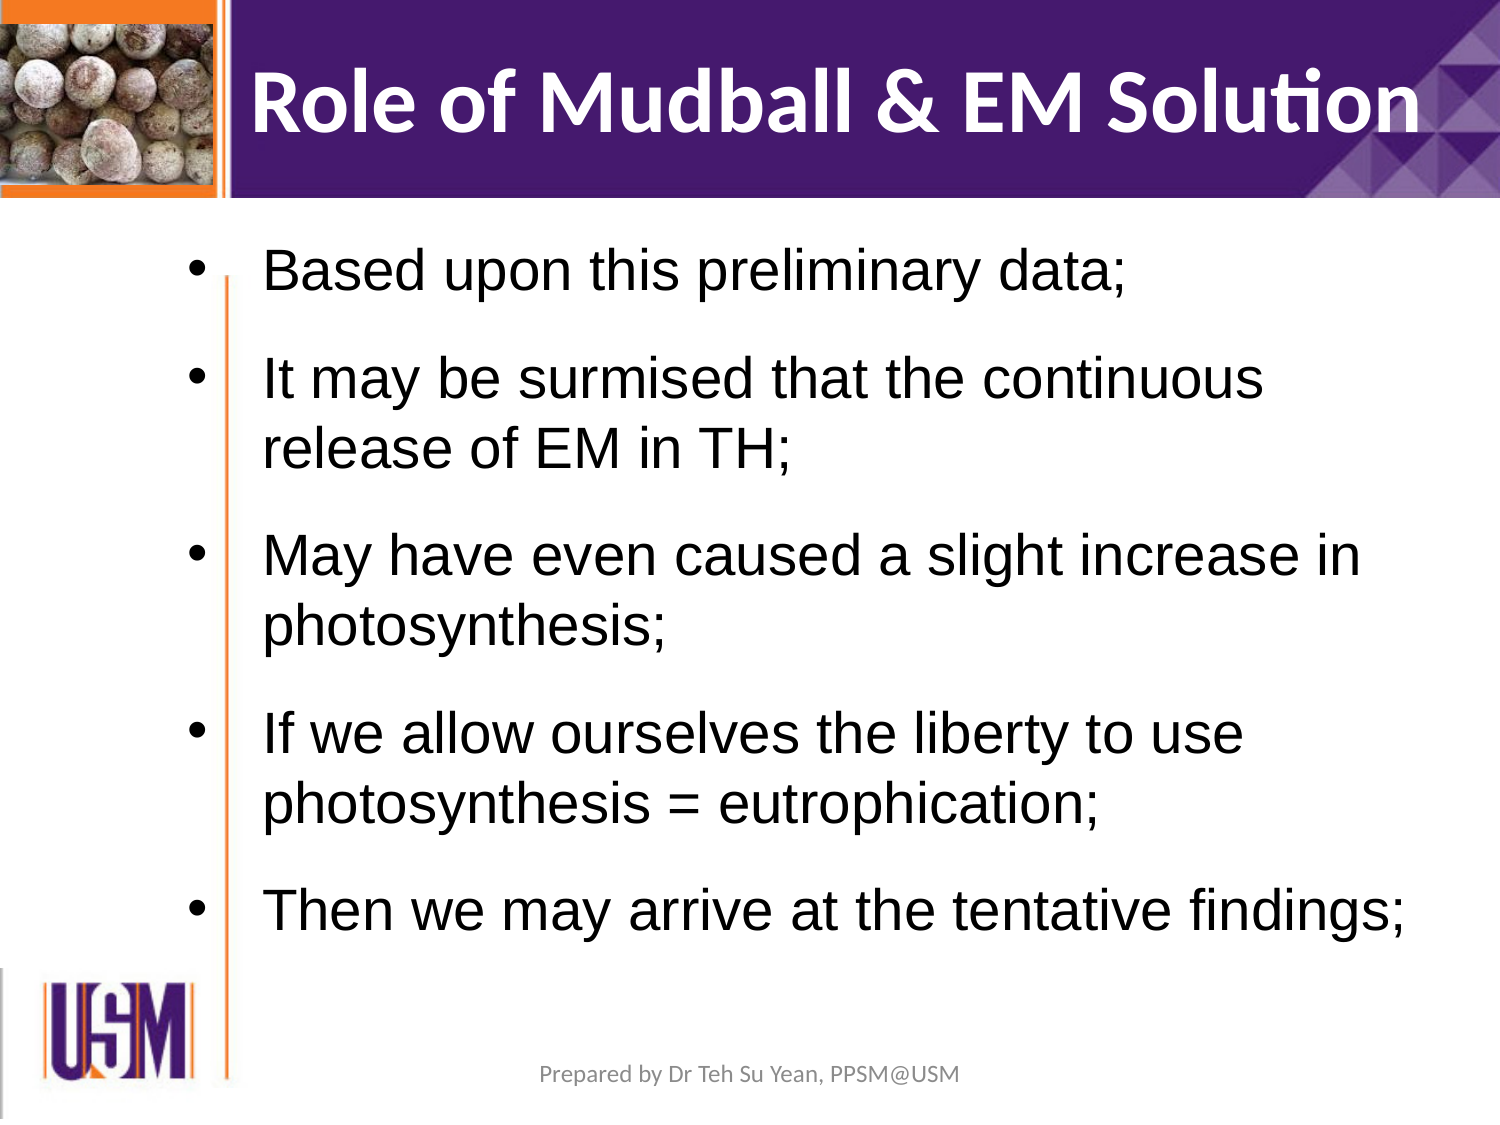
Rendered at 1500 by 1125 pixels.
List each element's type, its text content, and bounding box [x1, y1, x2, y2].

picture [0, 0, 1500, 198]
picture [0, 275, 252, 1119]
footer Prepared by Dr Teh Su Yean, PPSM@USM [512, 1042, 988, 1103]
text_box Based upon this preliminary data; It may be surmised that the continuous release of EM in TH; May have even caused a slight increase in photosynthesis; If we allow ourselves the liberty to use photosynthesis = eutrophication; Then we may arrive at the tentative findings; [172, 224, 1450, 930]
